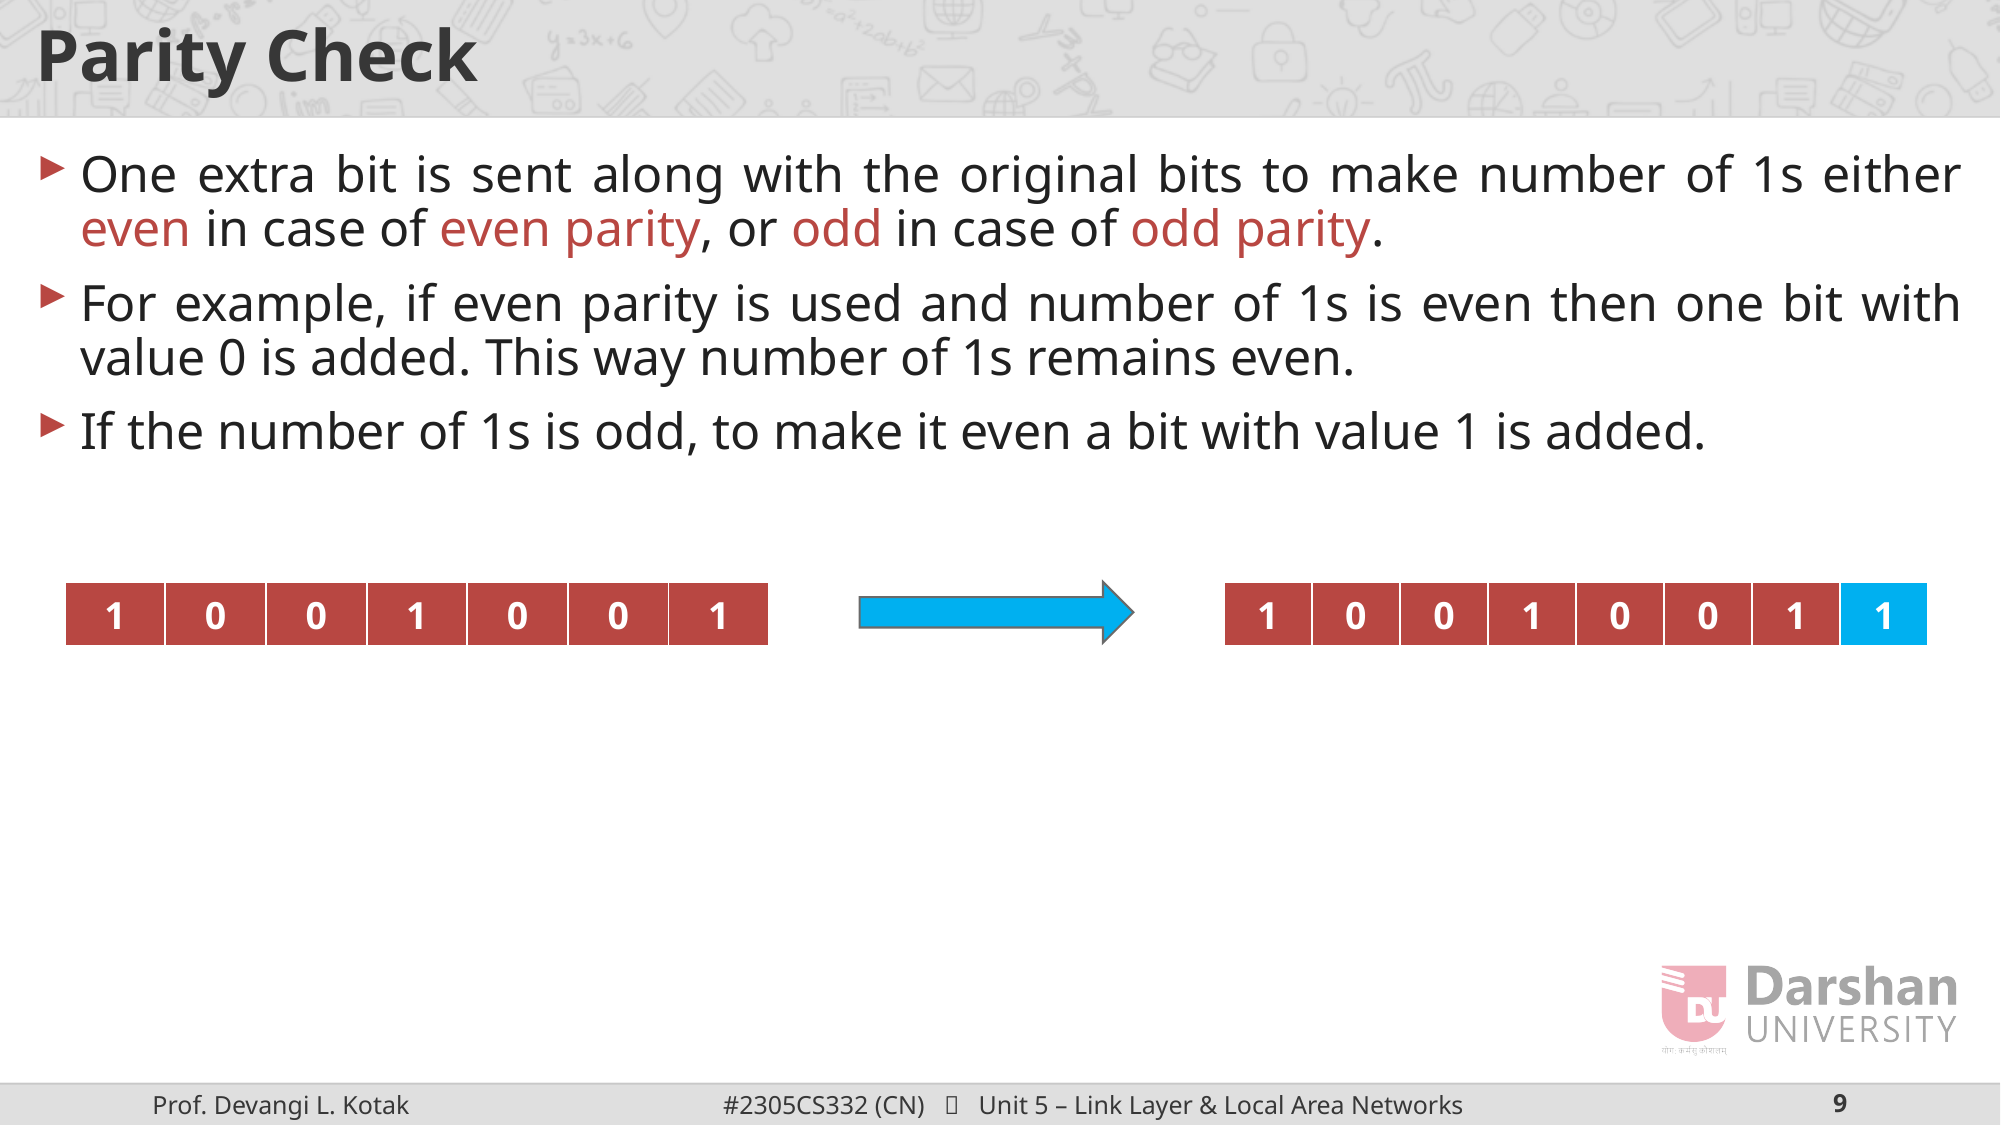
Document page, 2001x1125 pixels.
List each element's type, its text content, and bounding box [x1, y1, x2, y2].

table_header 1 [1225, 583, 1311, 645]
text_box [858, 579, 1135, 646]
list One extra bit is sent along with the original bits to make number of 1s either even in case of even parity, or odd in case of odd parity. For example, if even parity is used and number of 1s is even then one bit with value 0 is added. This way number of 1s remains even. If the number of 1s is odd, to make it even a bit with value 1 is added. [21, 141, 1979, 1059]
title Parity Check [0, 0, 2000, 117]
table_header 1 [66, 583, 164, 645]
table_header 1 [669, 583, 768, 645]
table_header 0 [1313, 583, 1399, 645]
table_header 0 [1665, 583, 1751, 645]
table_header 1 [1841, 583, 1927, 645]
table_header 0 [166, 583, 265, 645]
table_header 0 [1401, 583, 1487, 645]
table_header 0 [1577, 583, 1663, 645]
table_header 1 [368, 583, 466, 645]
table_header 0 [468, 583, 567, 645]
table_header 1 [1753, 583, 1839, 645]
table_header 0 [569, 583, 668, 645]
table_header 1 [1489, 583, 1575, 645]
table_header 0 [267, 583, 366, 645]
